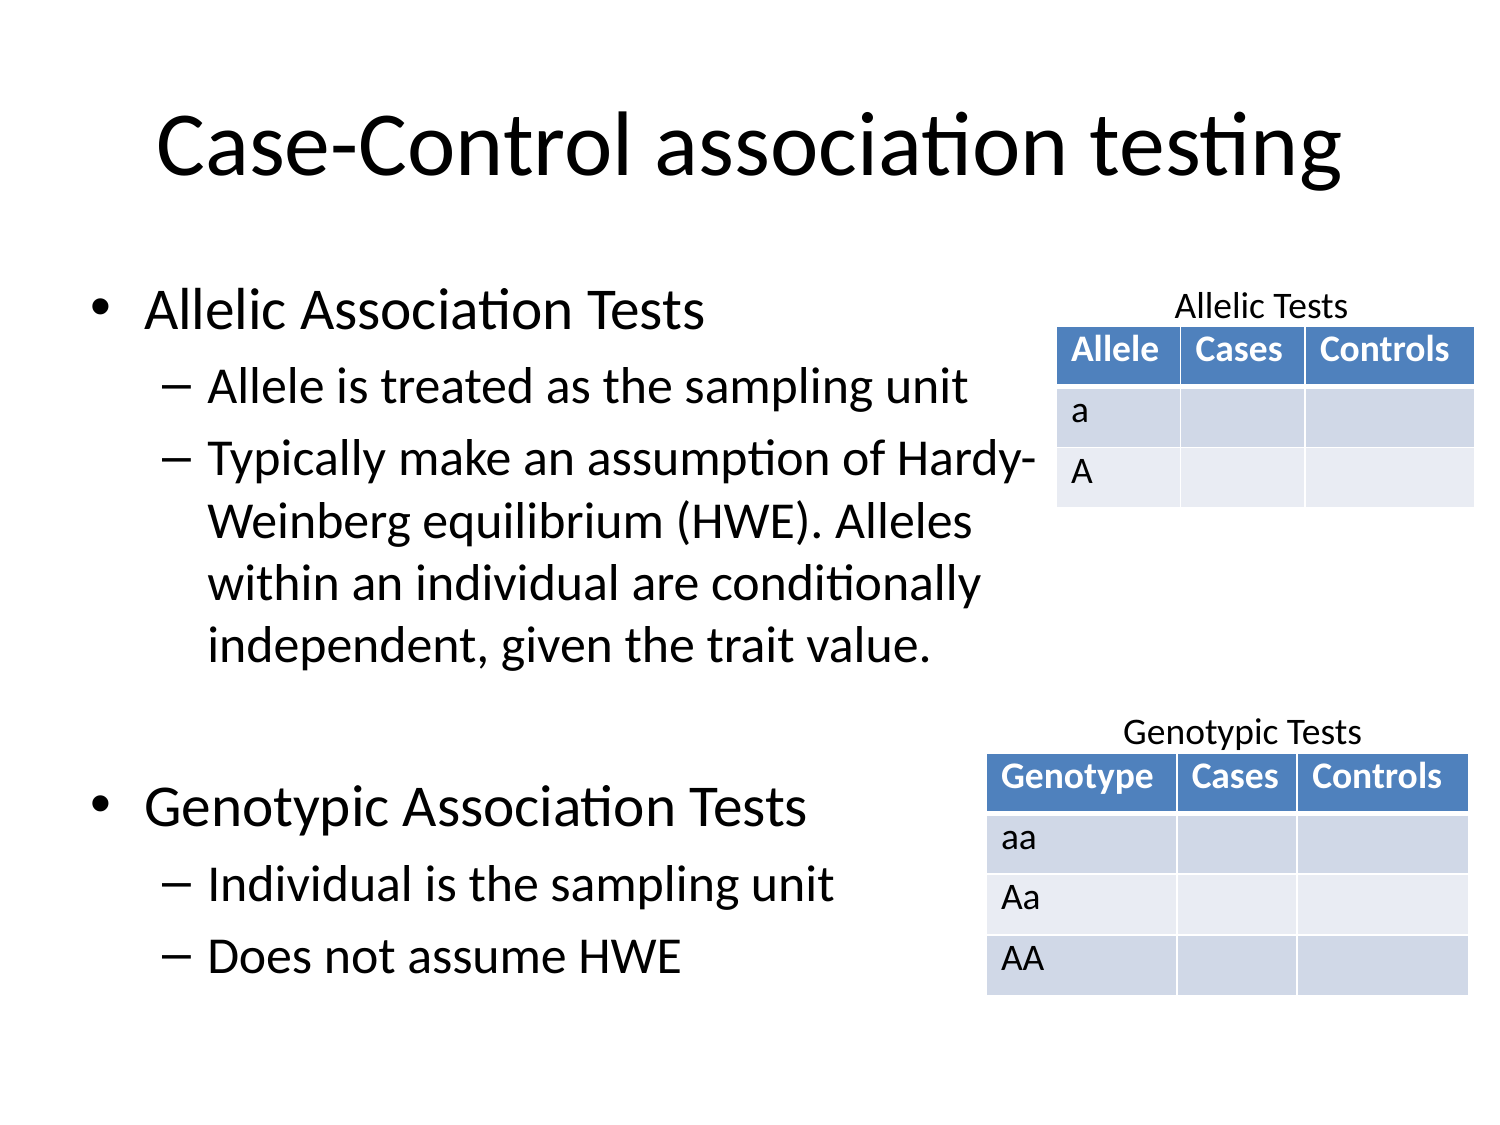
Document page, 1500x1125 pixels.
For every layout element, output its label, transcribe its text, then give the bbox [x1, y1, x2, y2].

table_cell Aa [987, 875, 1176, 934]
table_cell [1298, 936, 1468, 995]
table_header Genotype [987, 754, 1176, 811]
table_cell [1181, 389, 1304, 447]
table_cell [1306, 389, 1474, 447]
table_header Controls [1298, 754, 1468, 811]
table_cell [1306, 448, 1474, 507]
table_header Cases [1181, 334, 1304, 384]
text_box Genotypic Tests [1108, 699, 1378, 759]
list Allelic Association Tests Allele is treated as the sampling unit Typically make an assumption of Hardy-Weinberg equilibrium (HWE). Alleles within an individual are conditionally independent, given the trait value. Genotypic Association Tests Individual is the sampling unit Does not assume HWE [75, 262, 1064, 1005]
table_cell [1178, 816, 1296, 873]
table_cell aa [987, 816, 1176, 873]
table_cell AA [987, 936, 1176, 995]
table_header Cases [1178, 759, 1296, 811]
table_cell [1178, 875, 1296, 934]
table_cell [1181, 448, 1304, 507]
table_header Allele [1057, 327, 1180, 384]
table_cell A [1057, 448, 1180, 507]
table_cell [1178, 936, 1296, 995]
table_cell [1298, 816, 1468, 873]
table_cell a [1057, 389, 1180, 447]
title Case-Control association testing [75, 45, 1425, 233]
table_header Controls [1306, 327, 1474, 384]
table_cell [1298, 875, 1468, 934]
text_box Allelic Tests [1159, 273, 1364, 334]
